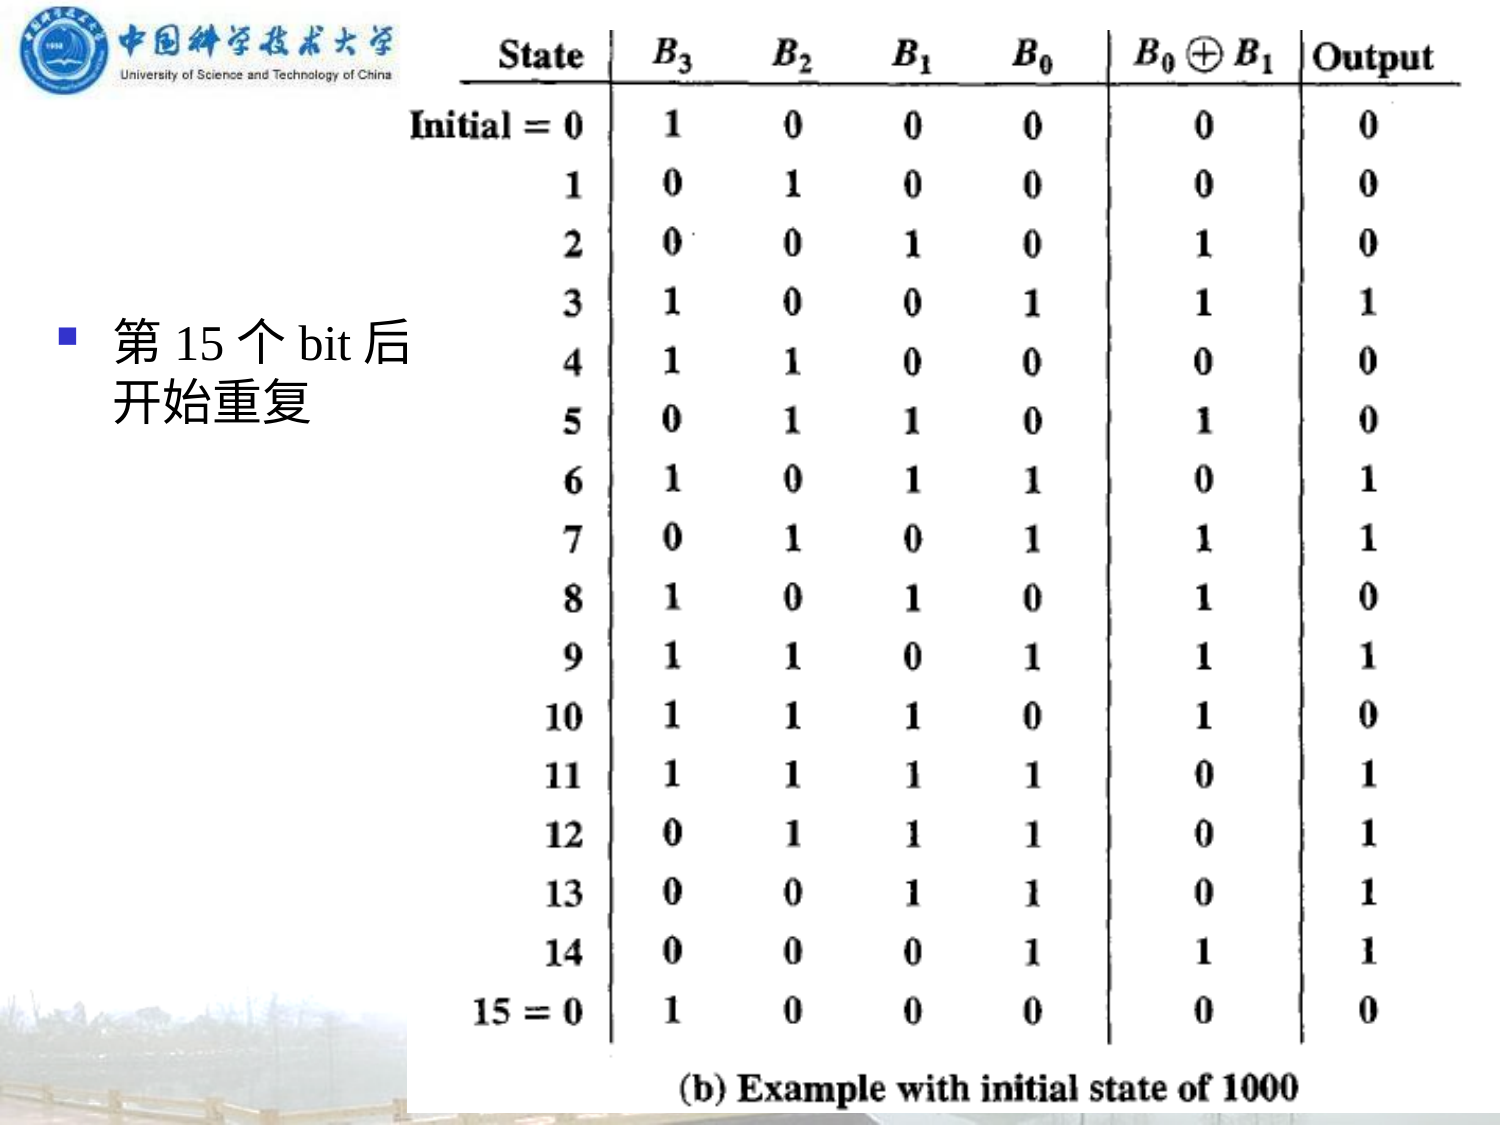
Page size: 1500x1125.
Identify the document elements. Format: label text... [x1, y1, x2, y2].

table_cell C1 [0, 940, 1500, 1125]
list 第15个bit后 开始重复 [40, 302, 402, 1007]
picture [0, 0, 1500, 1114]
